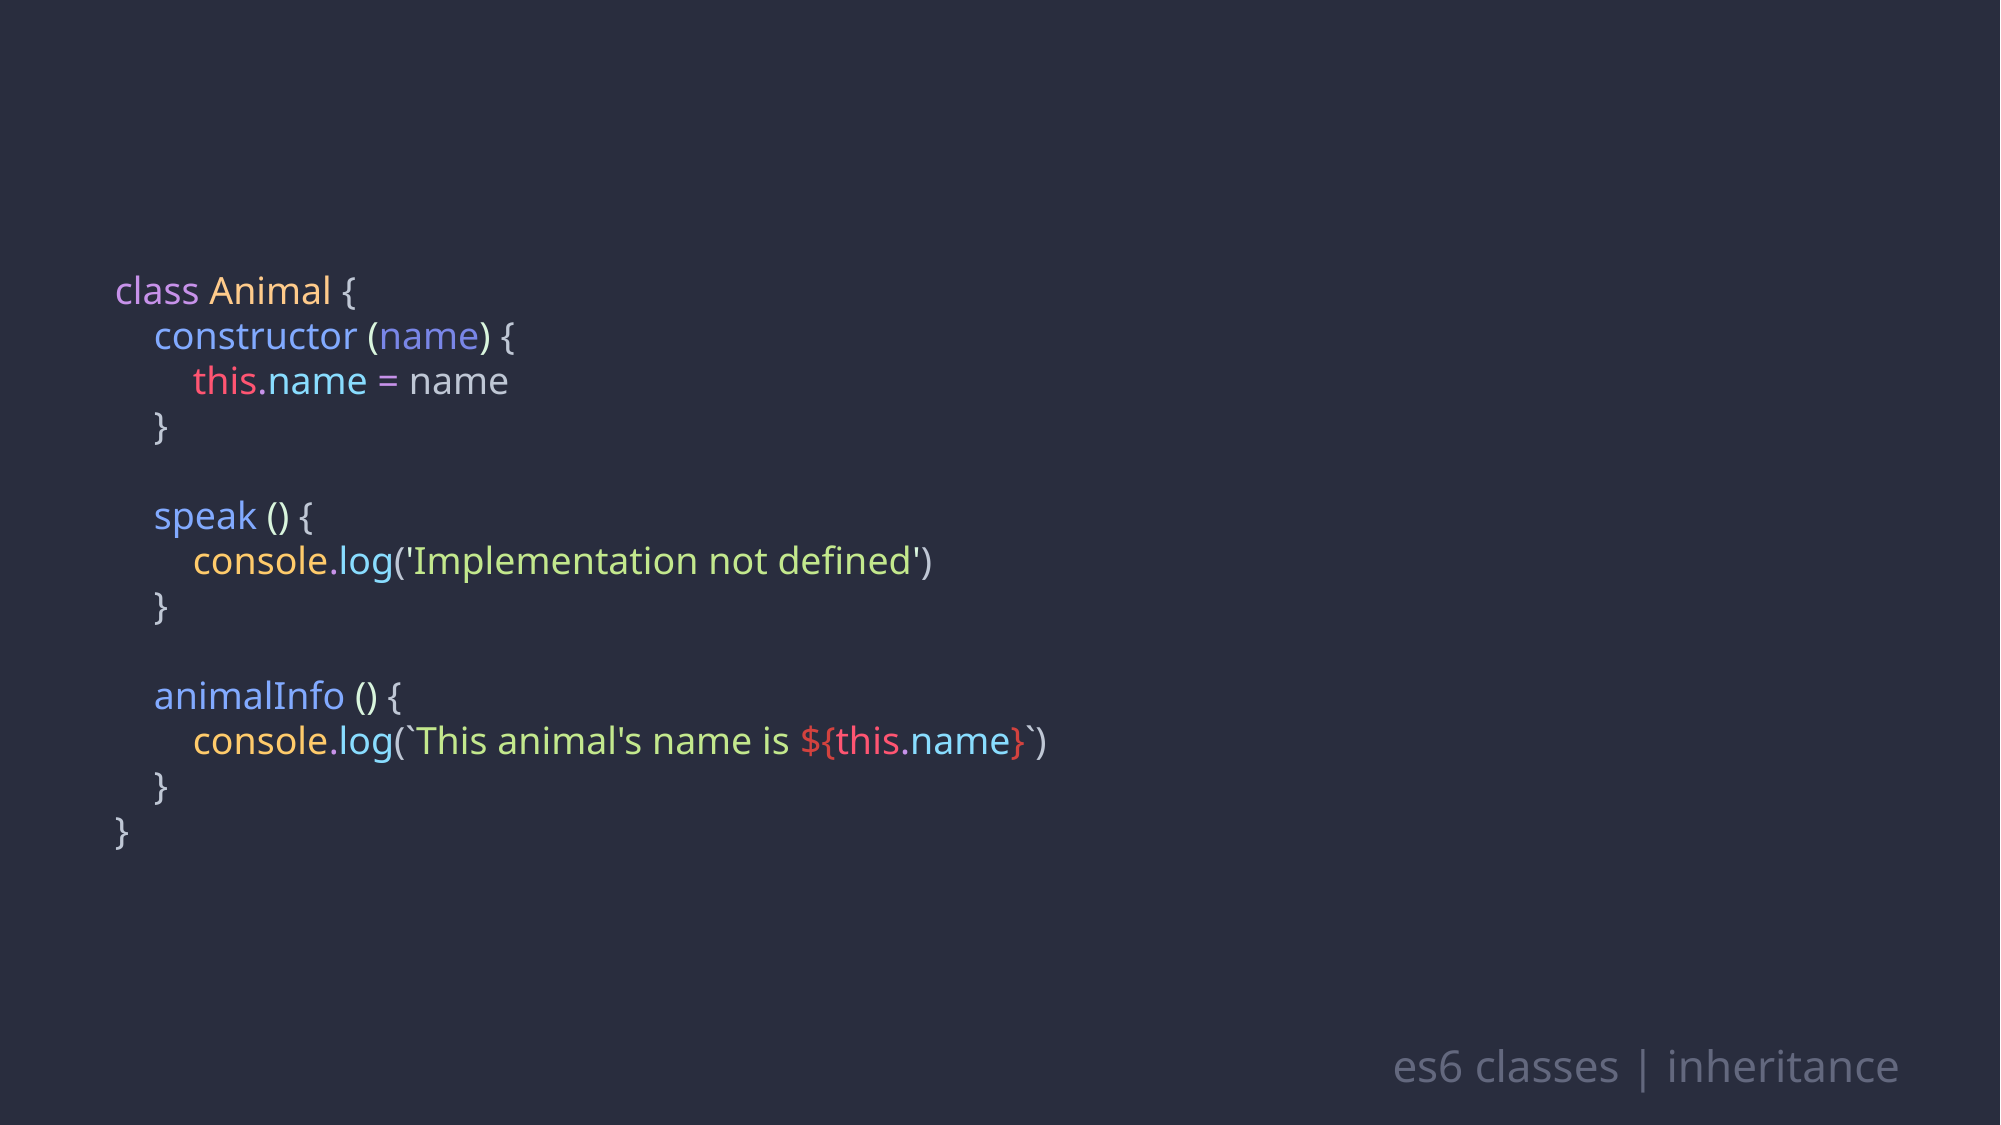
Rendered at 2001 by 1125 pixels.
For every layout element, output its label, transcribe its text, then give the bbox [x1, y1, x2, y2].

text_box class Animal { constructor (name) { this.name = name } speak () { console.log('Implementation not defined') } animalInfo () { console.log(`This animal's name is ${this.name}`) } } [100, 259, 1633, 860]
list es6 classes | inheritance [100, 1037, 1901, 1100]
